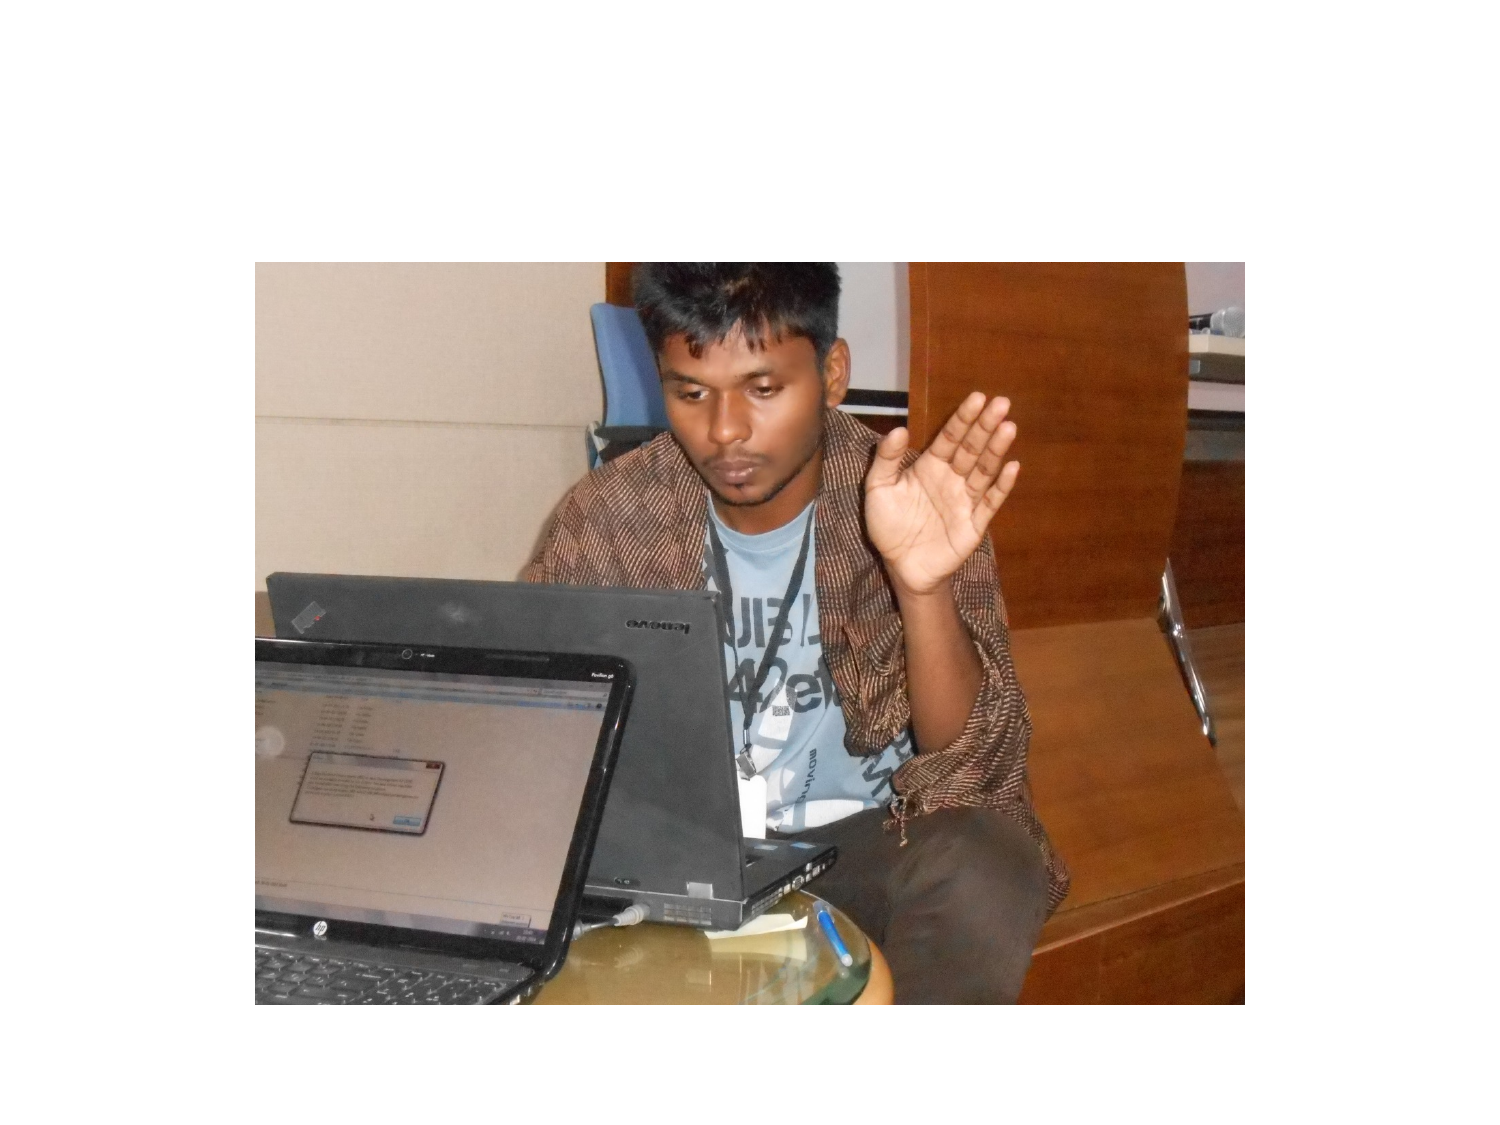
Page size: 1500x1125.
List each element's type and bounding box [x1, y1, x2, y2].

list [254, 262, 1246, 1006]
